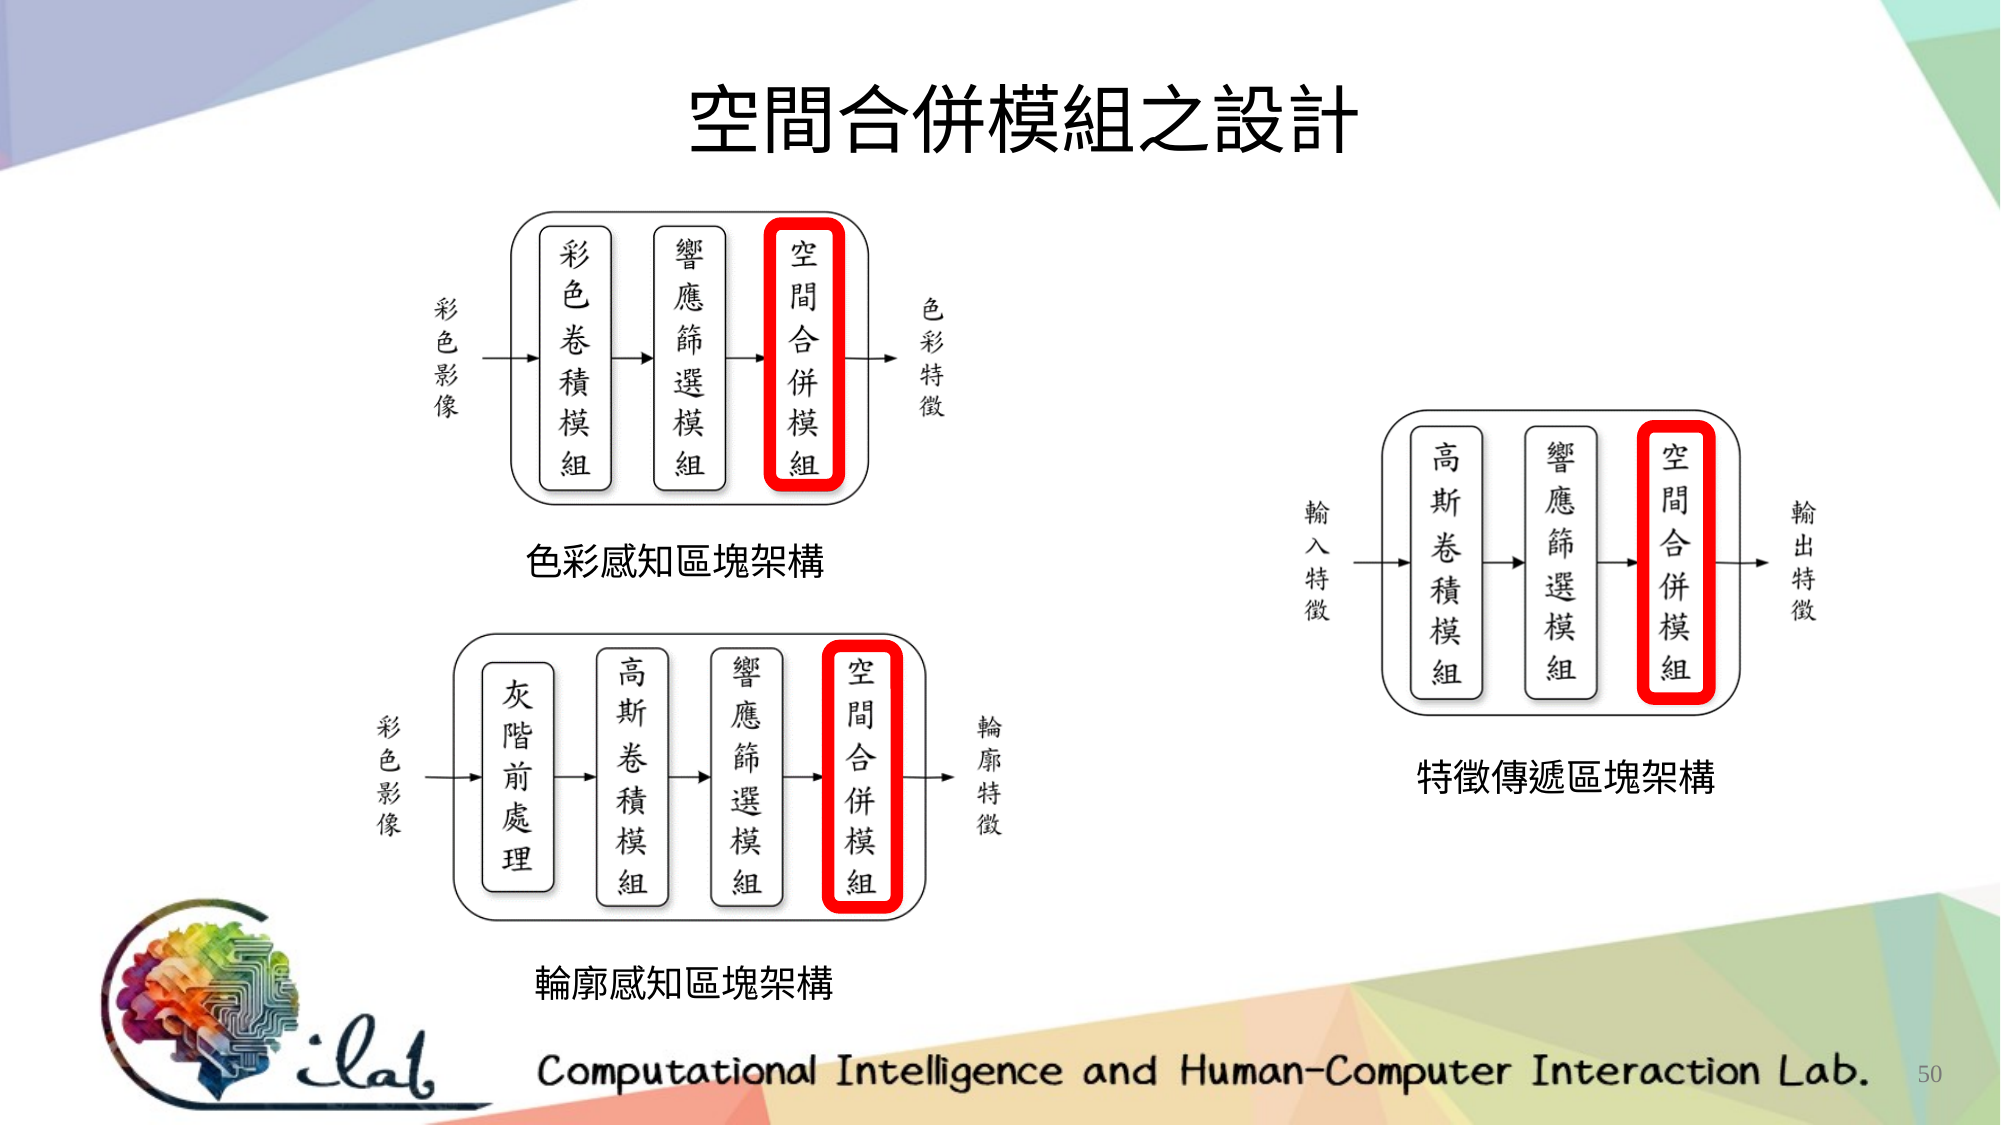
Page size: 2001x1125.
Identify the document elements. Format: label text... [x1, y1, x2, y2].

text_box 特徵傳遞區塊架構 [1401, 746, 1734, 806]
text_box 色彩感知區塊架構 [510, 530, 842, 591]
text_box 輪廓感知區塊架構 [519, 952, 859, 1013]
picture [0, 0, 2001, 1125]
text_box 空間合併模組之設計 [671, 65, 1377, 171]
slide_number 50 [1507, 1042, 1958, 1103]
